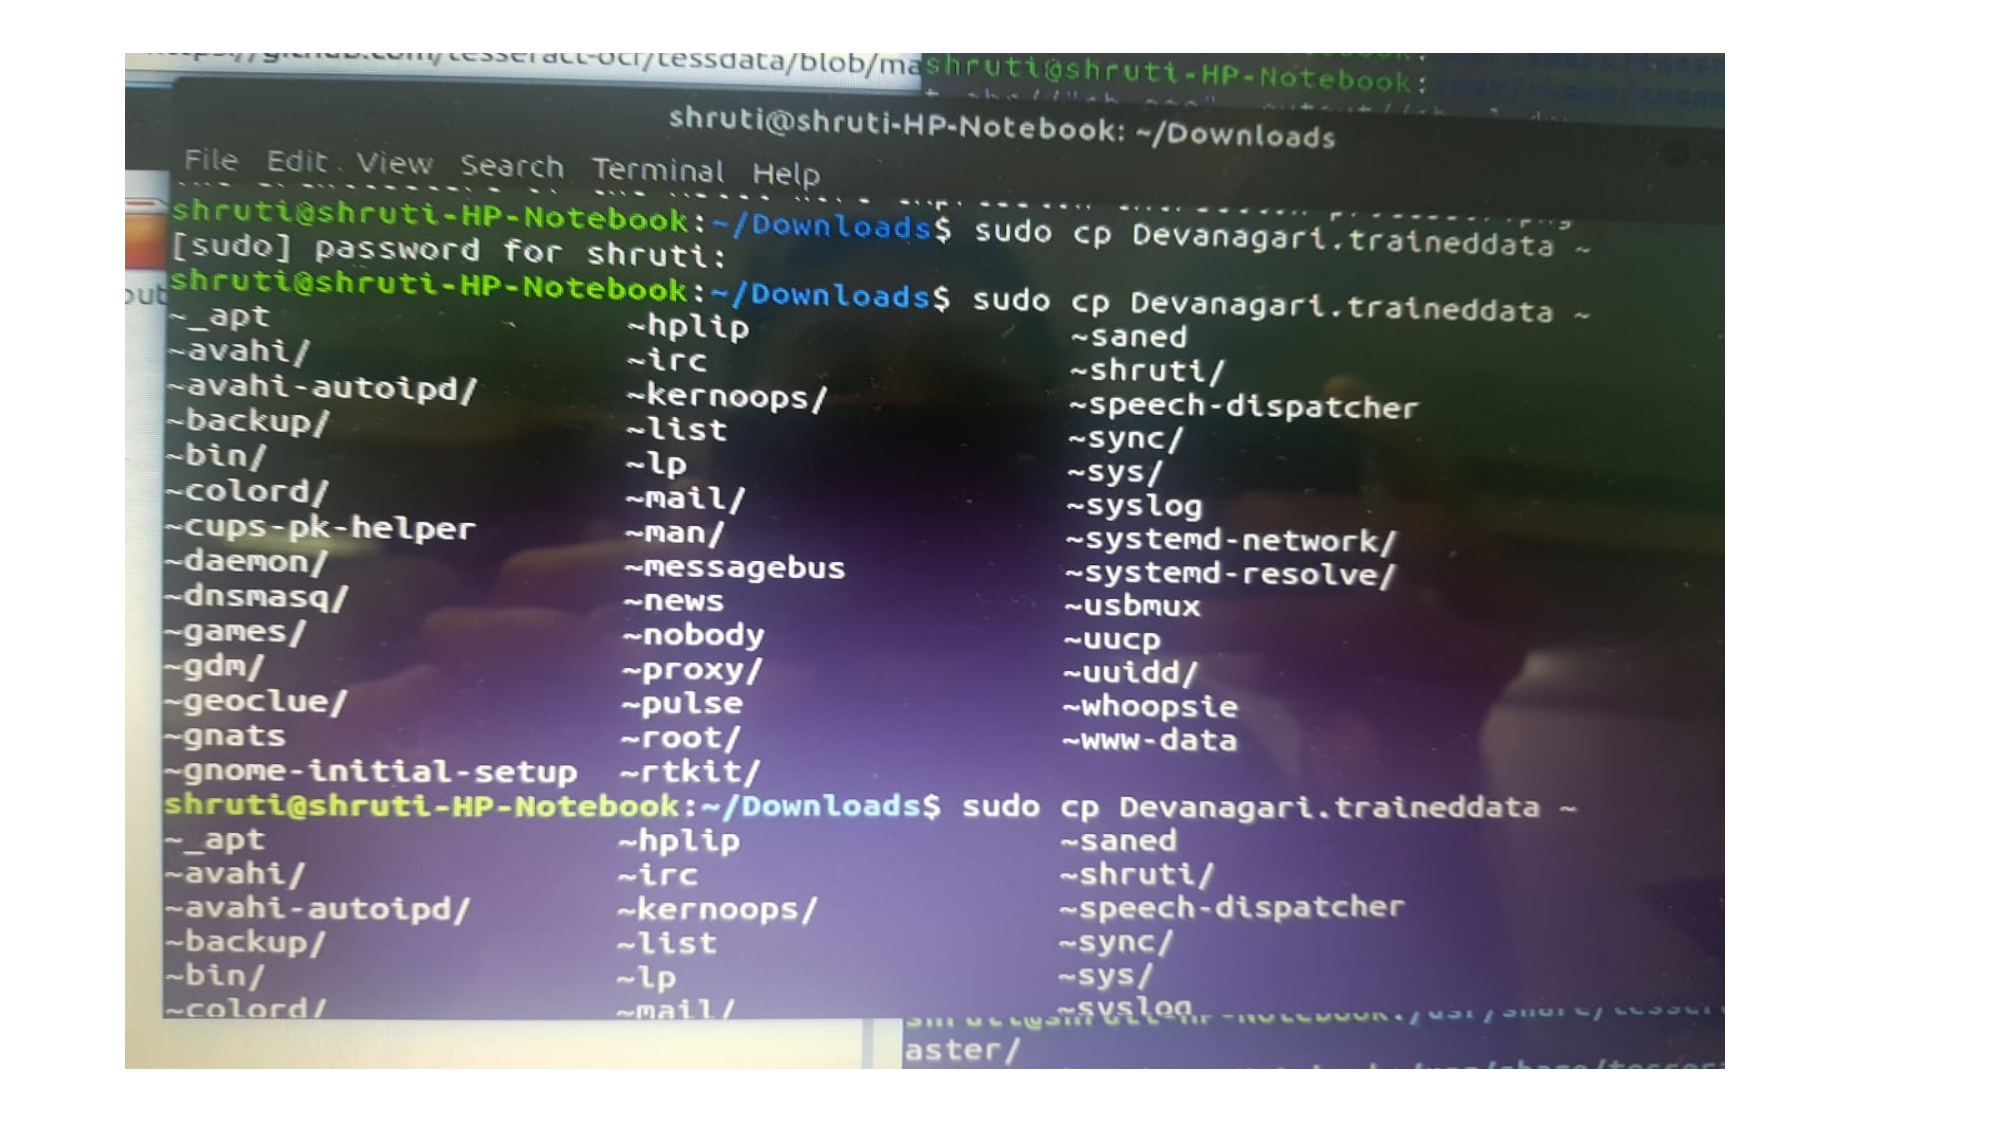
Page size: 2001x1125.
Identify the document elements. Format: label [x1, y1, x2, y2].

picture [124, 53, 1725, 1069]
